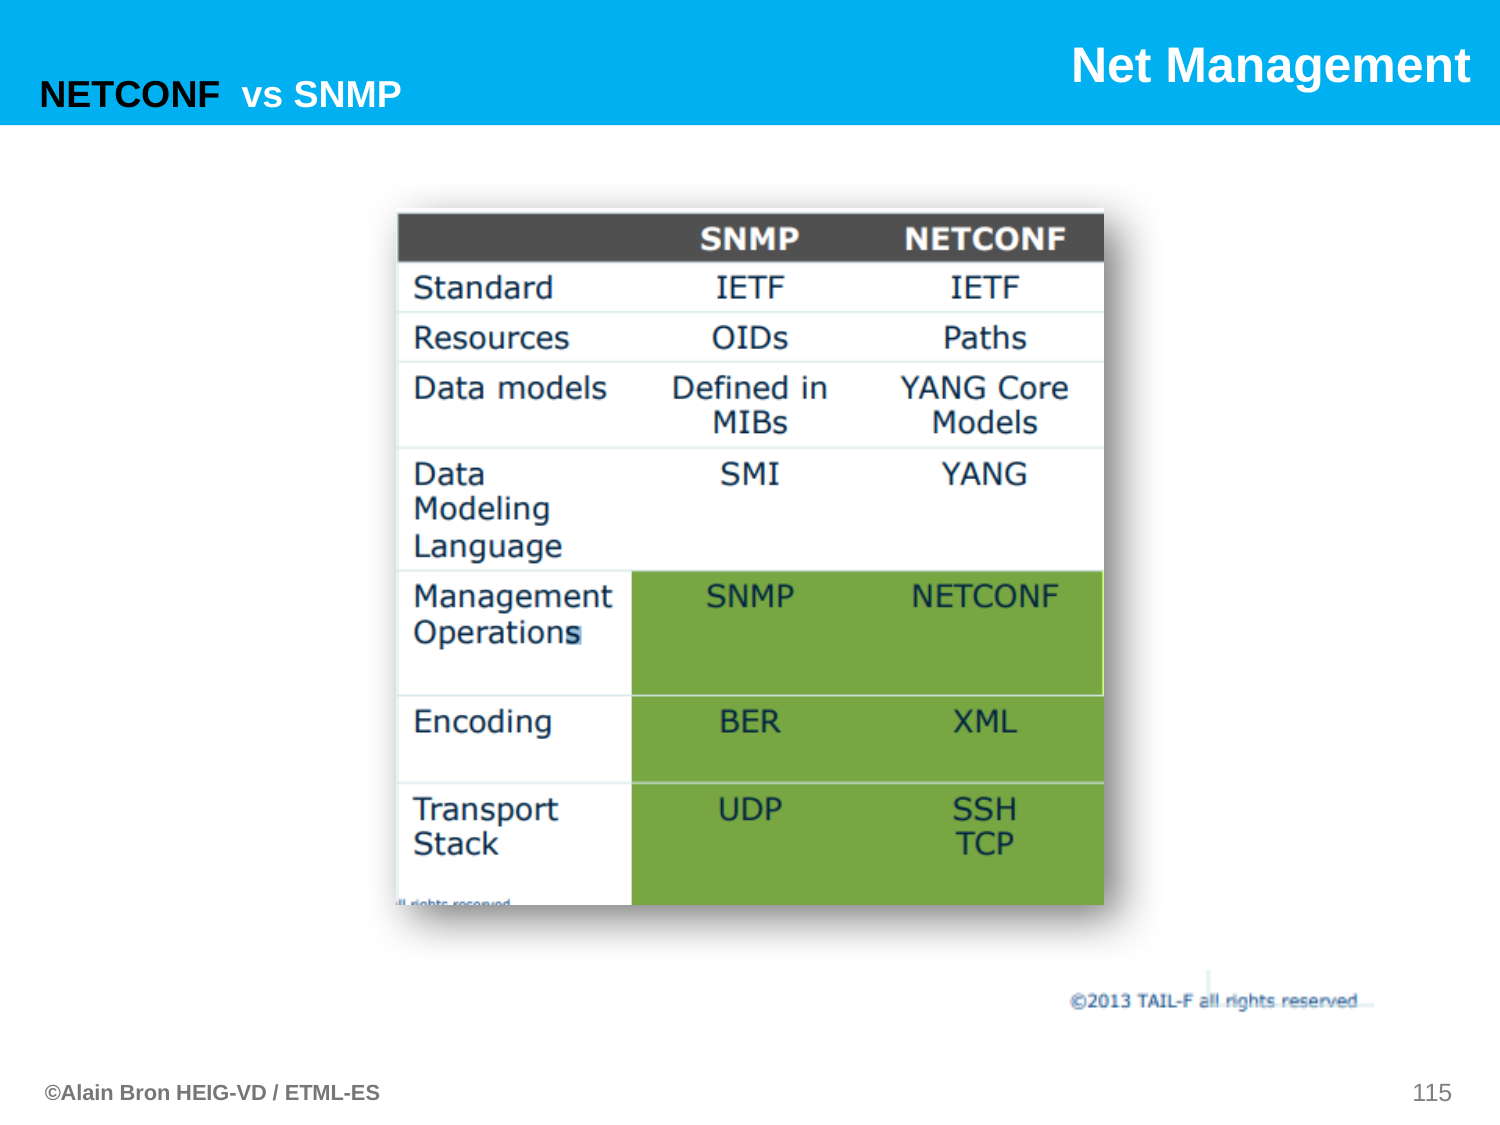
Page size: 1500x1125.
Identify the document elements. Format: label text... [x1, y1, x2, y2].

text_box NETCONF vs SNMP [24, 62, 1299, 123]
picture [395, 208, 1104, 905]
picture [1062, 970, 1374, 1027]
